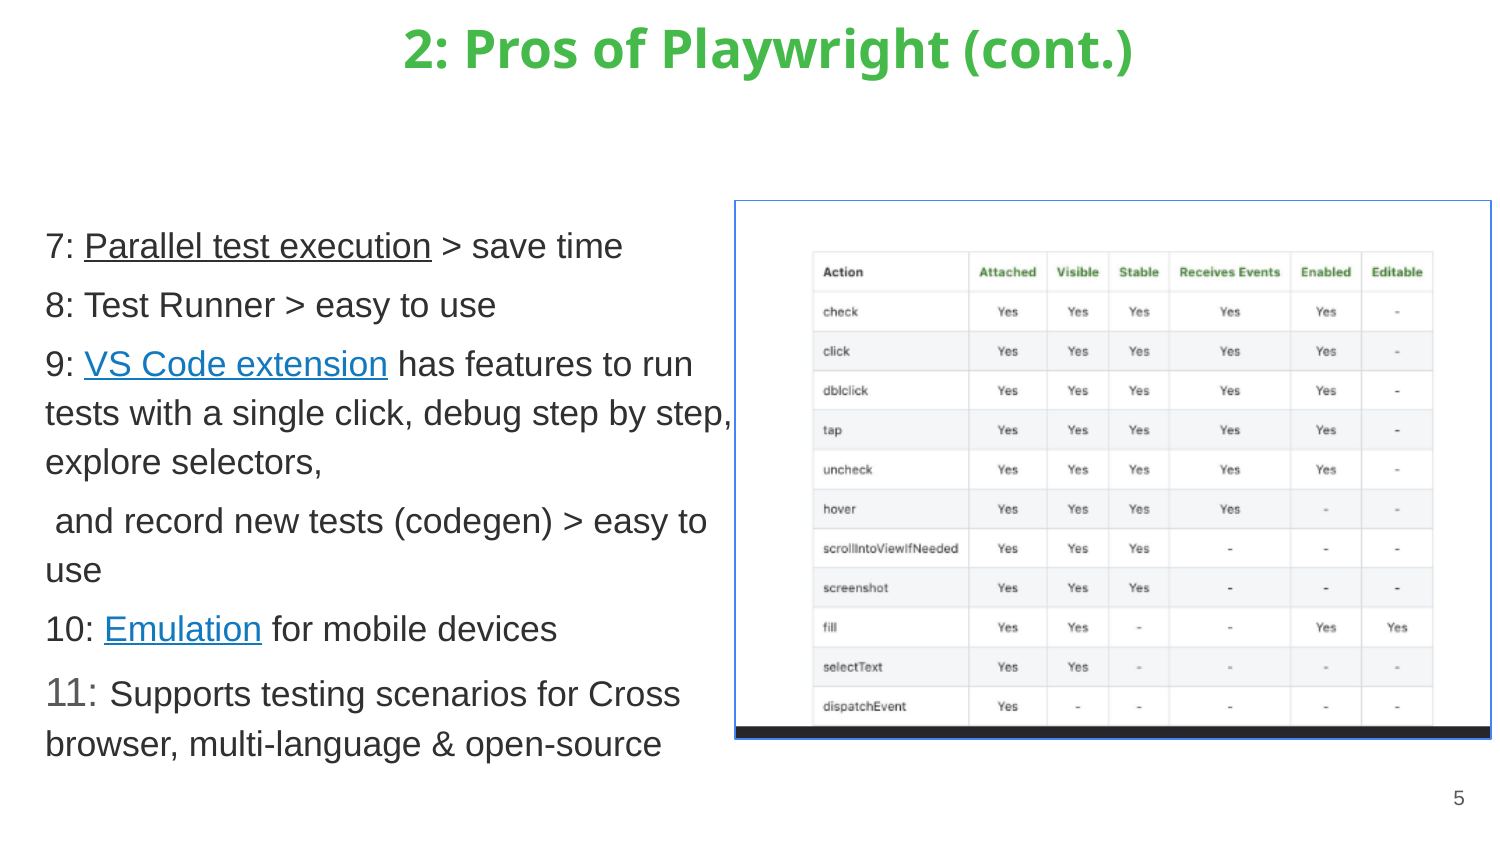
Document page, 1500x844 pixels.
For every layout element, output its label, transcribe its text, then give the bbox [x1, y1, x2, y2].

slide_number ‹#› [1389, 764, 1480, 830]
title 2: Pros of Playwright (cont.) [63, 0, 1462, 94]
list 7: Parallel test execution > save time 8: Test Runner > easy to use 9: VS Code extension has features to run tests with a single click, debug step by step, explore selectors, and record new tests (codegen) > easy to use 10: Emulation for mobile devices 11: Supports testing scenarios for Cross browser, multi-language & open-source [30, 201, 762, 786]
picture [735, 200, 1491, 739]
